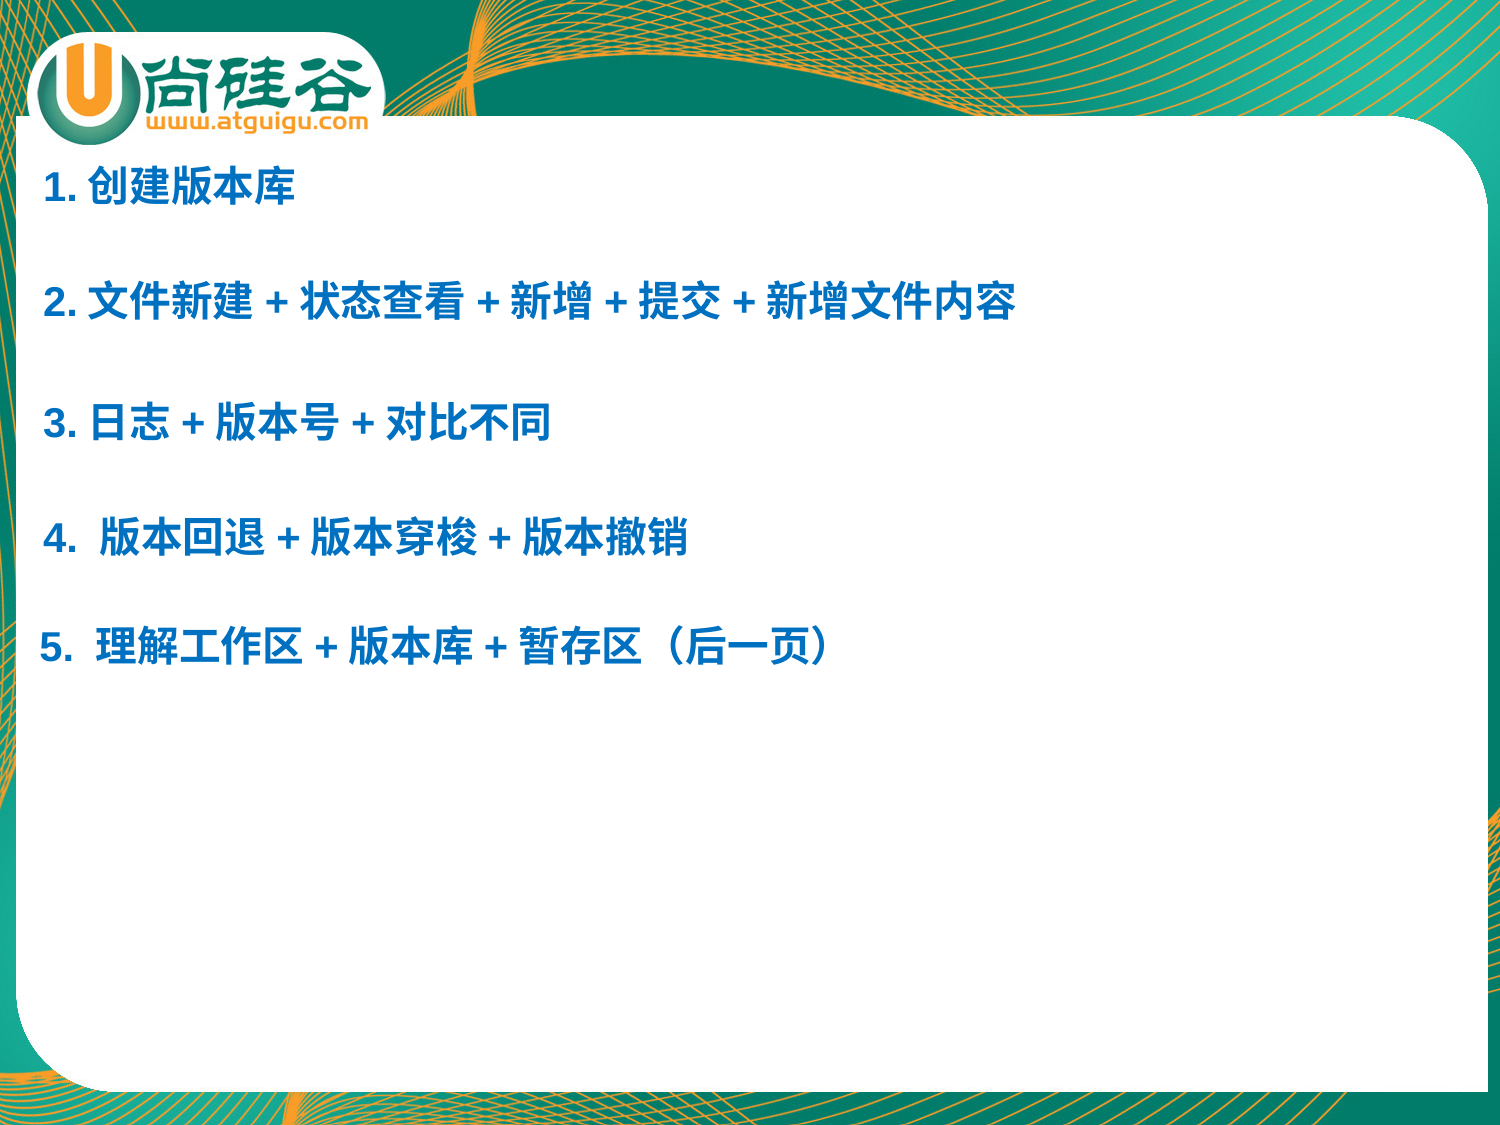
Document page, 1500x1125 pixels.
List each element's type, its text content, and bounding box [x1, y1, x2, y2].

text_box 4. 版本回退+版本穿梭+版本撤销 [28, 503, 732, 569]
text_box 3.日志+版本号+对比不同 [28, 388, 732, 454]
text_box 5. 理解工作区+版本库+暂存区（后一页） [24, 611, 1255, 677]
text_box 1.创建版本库 [28, 152, 732, 218]
text_box 2.文件新建+状态查看+新增+提交+新增文件内容 [28, 267, 1034, 333]
picture [0, 0, 1500, 1125]
